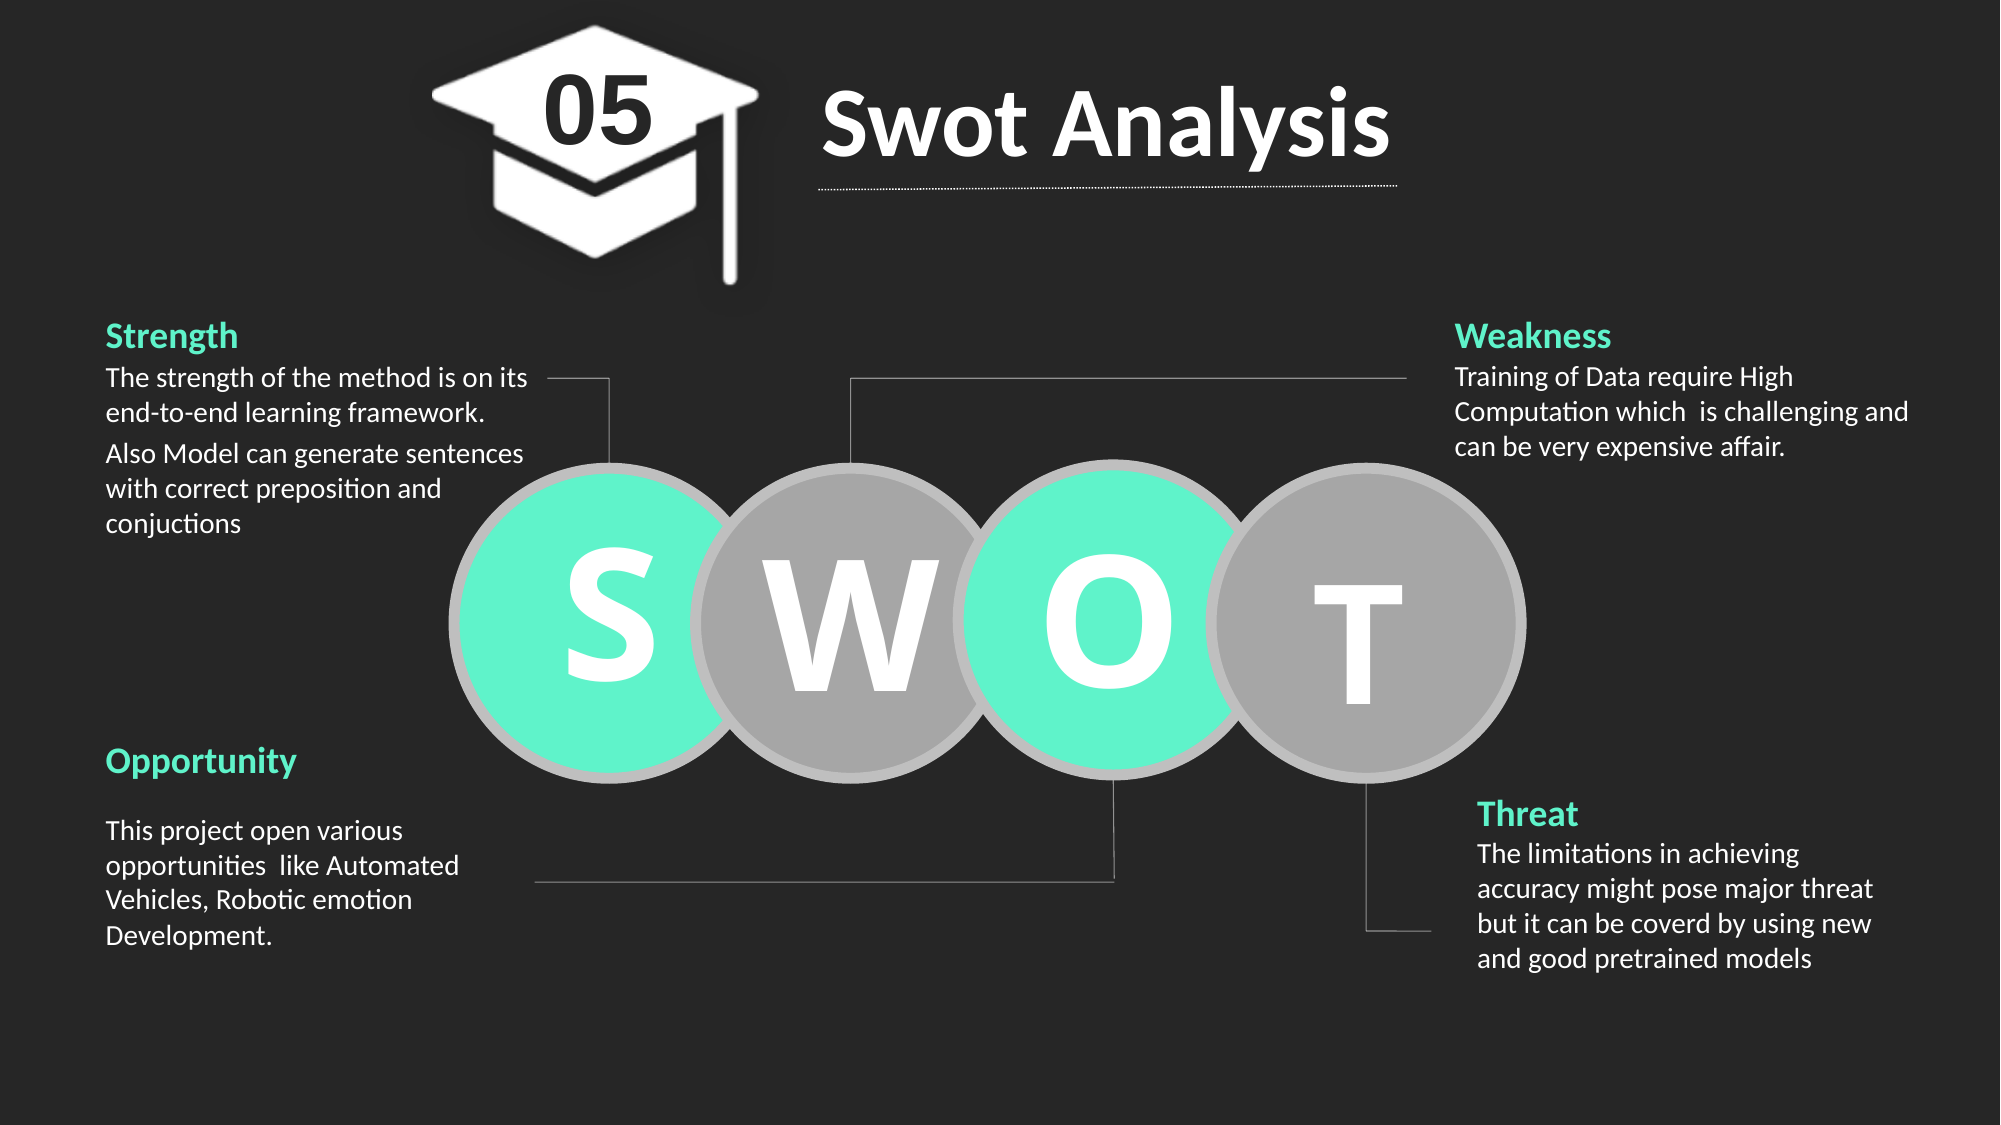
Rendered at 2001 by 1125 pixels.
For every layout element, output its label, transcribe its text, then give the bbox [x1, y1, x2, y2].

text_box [1439, 285, 1963, 558]
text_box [818, 185, 1398, 190]
text_box [0, 284, 2000, 1125]
picture [432, 0, 765, 332]
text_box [695, 468, 1006, 779]
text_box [1462, 763, 1919, 1035]
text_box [1211, 468, 1522, 779]
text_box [958, 464, 1311, 775]
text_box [90, 285, 548, 540]
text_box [90, 710, 548, 1089]
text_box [453, 468, 695, 779]
text_box Swot Analysis [806, 25, 1407, 185]
